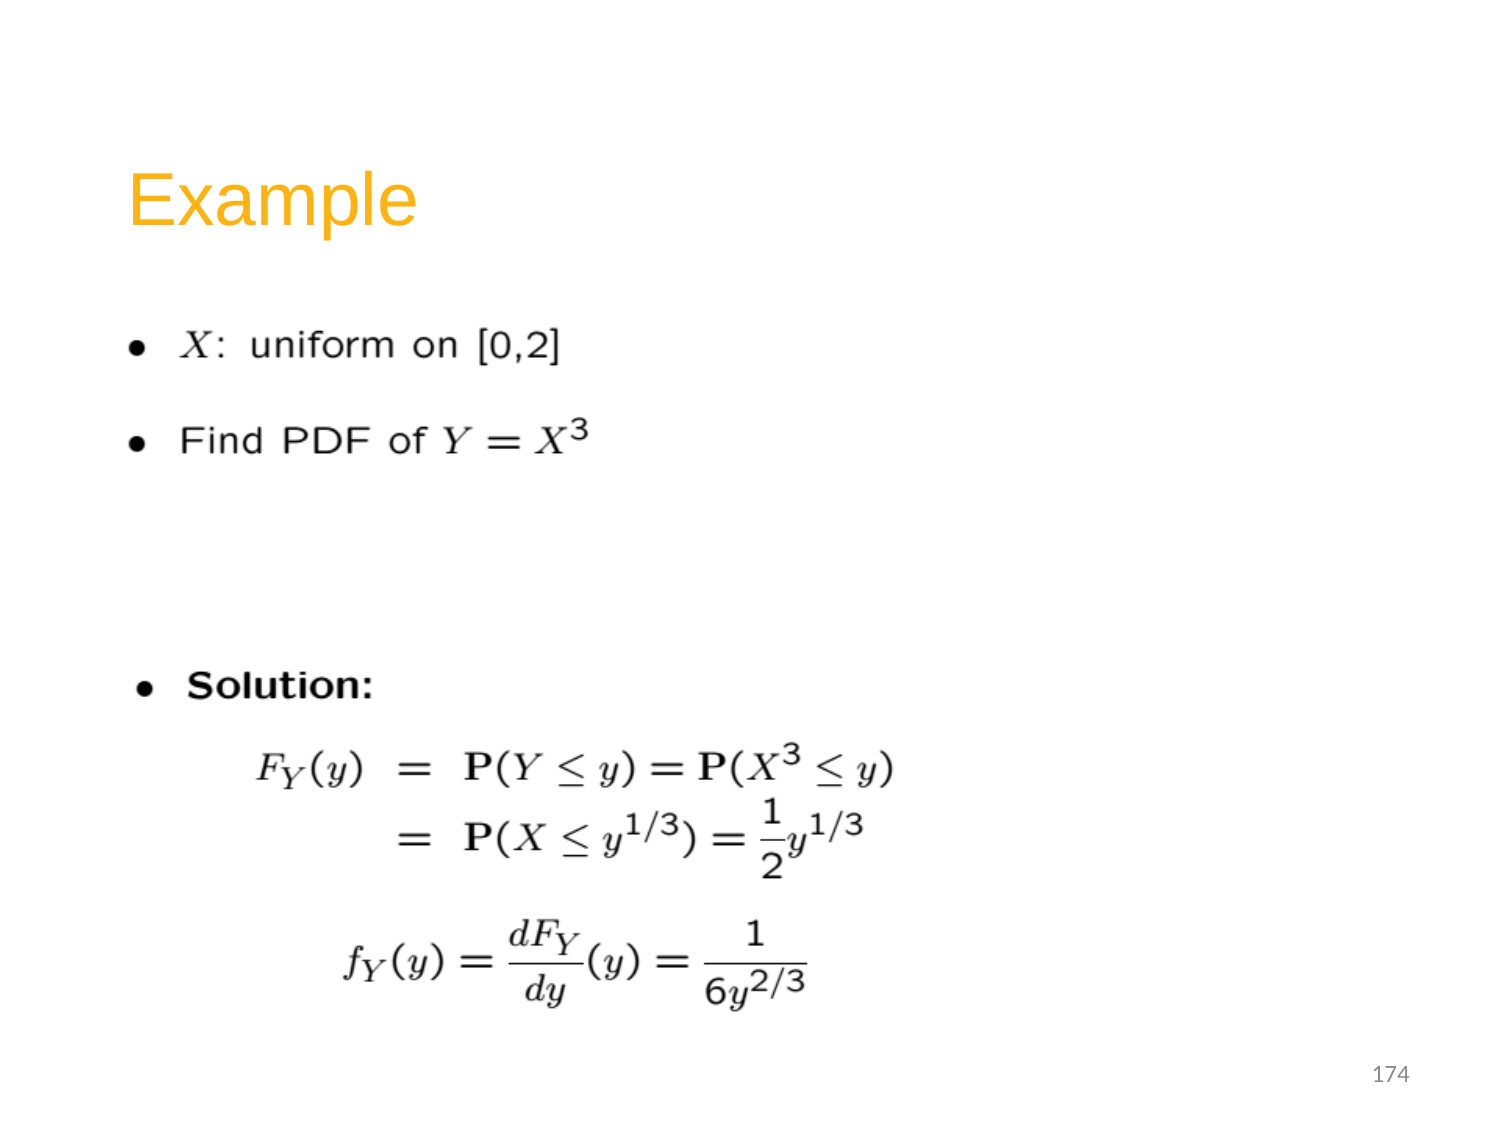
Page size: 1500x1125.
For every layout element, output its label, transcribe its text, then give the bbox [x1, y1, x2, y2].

picture [112, 287, 773, 493]
title Example [112, 12, 1388, 379]
slide_number 174 [1074, 1042, 1425, 1103]
picture [111, 661, 971, 1069]
